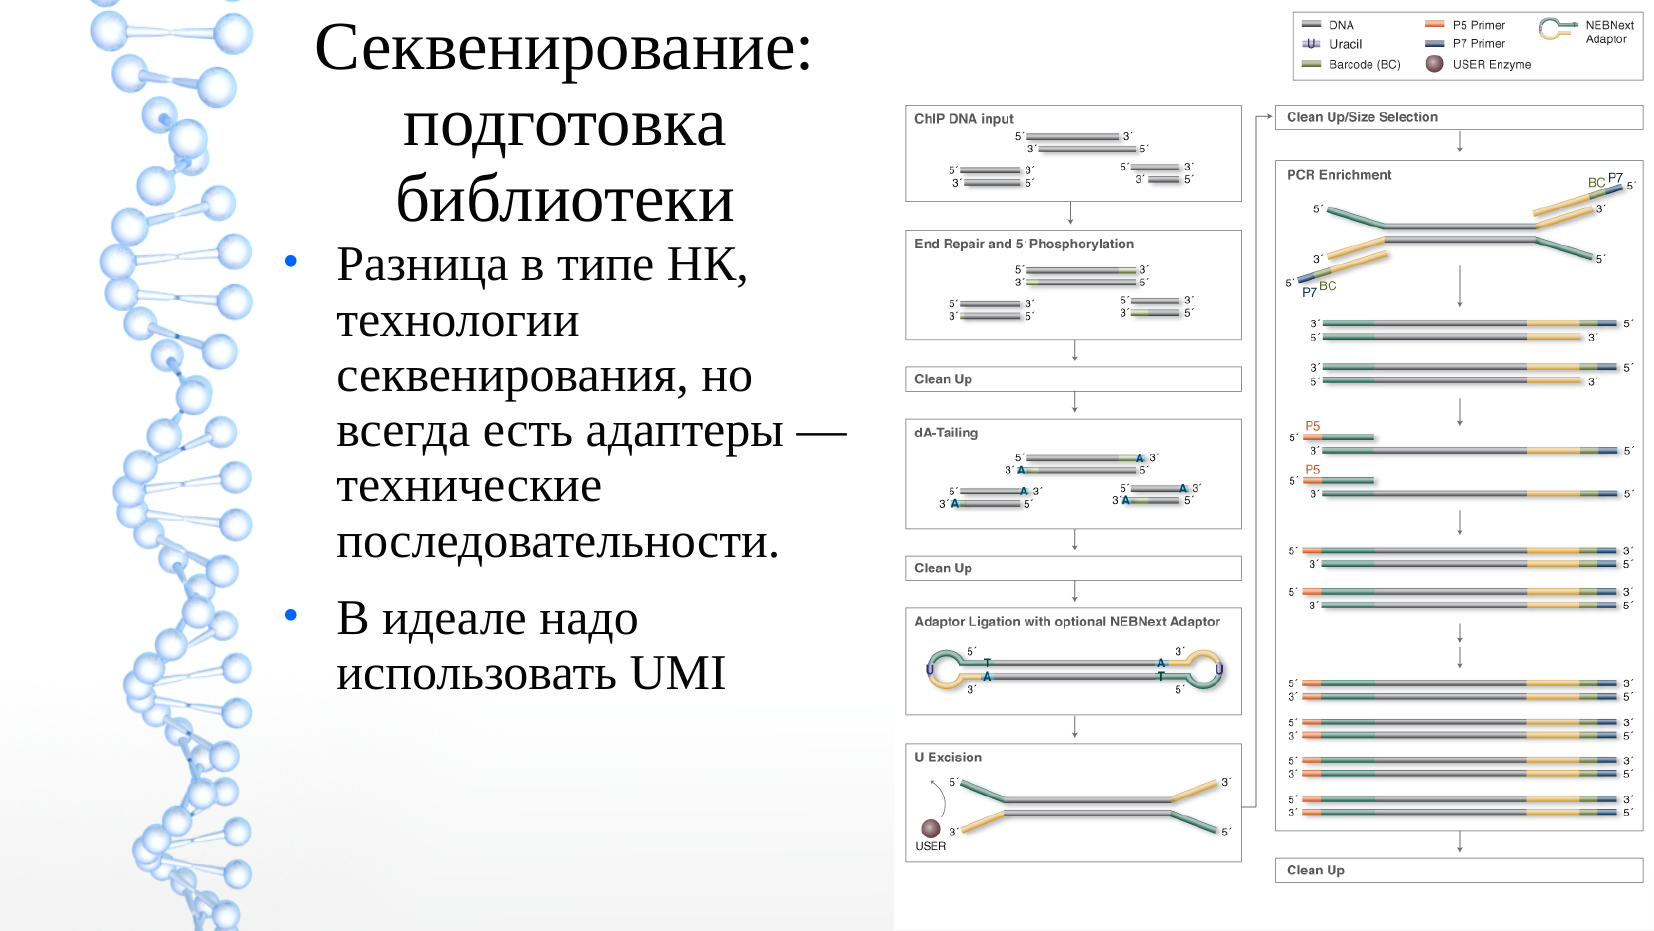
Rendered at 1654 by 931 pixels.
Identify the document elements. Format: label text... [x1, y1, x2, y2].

text_box Разница в типе НК, технологии секвенирования, но всегда есть адаптеры — технические последовательности. В идеале надо использовать UMI [265, 236, 888, 839]
text_box Секвенирование: подготовка библиотеки [236, 8, 888, 237]
picture [0, 0, 1654, 931]
